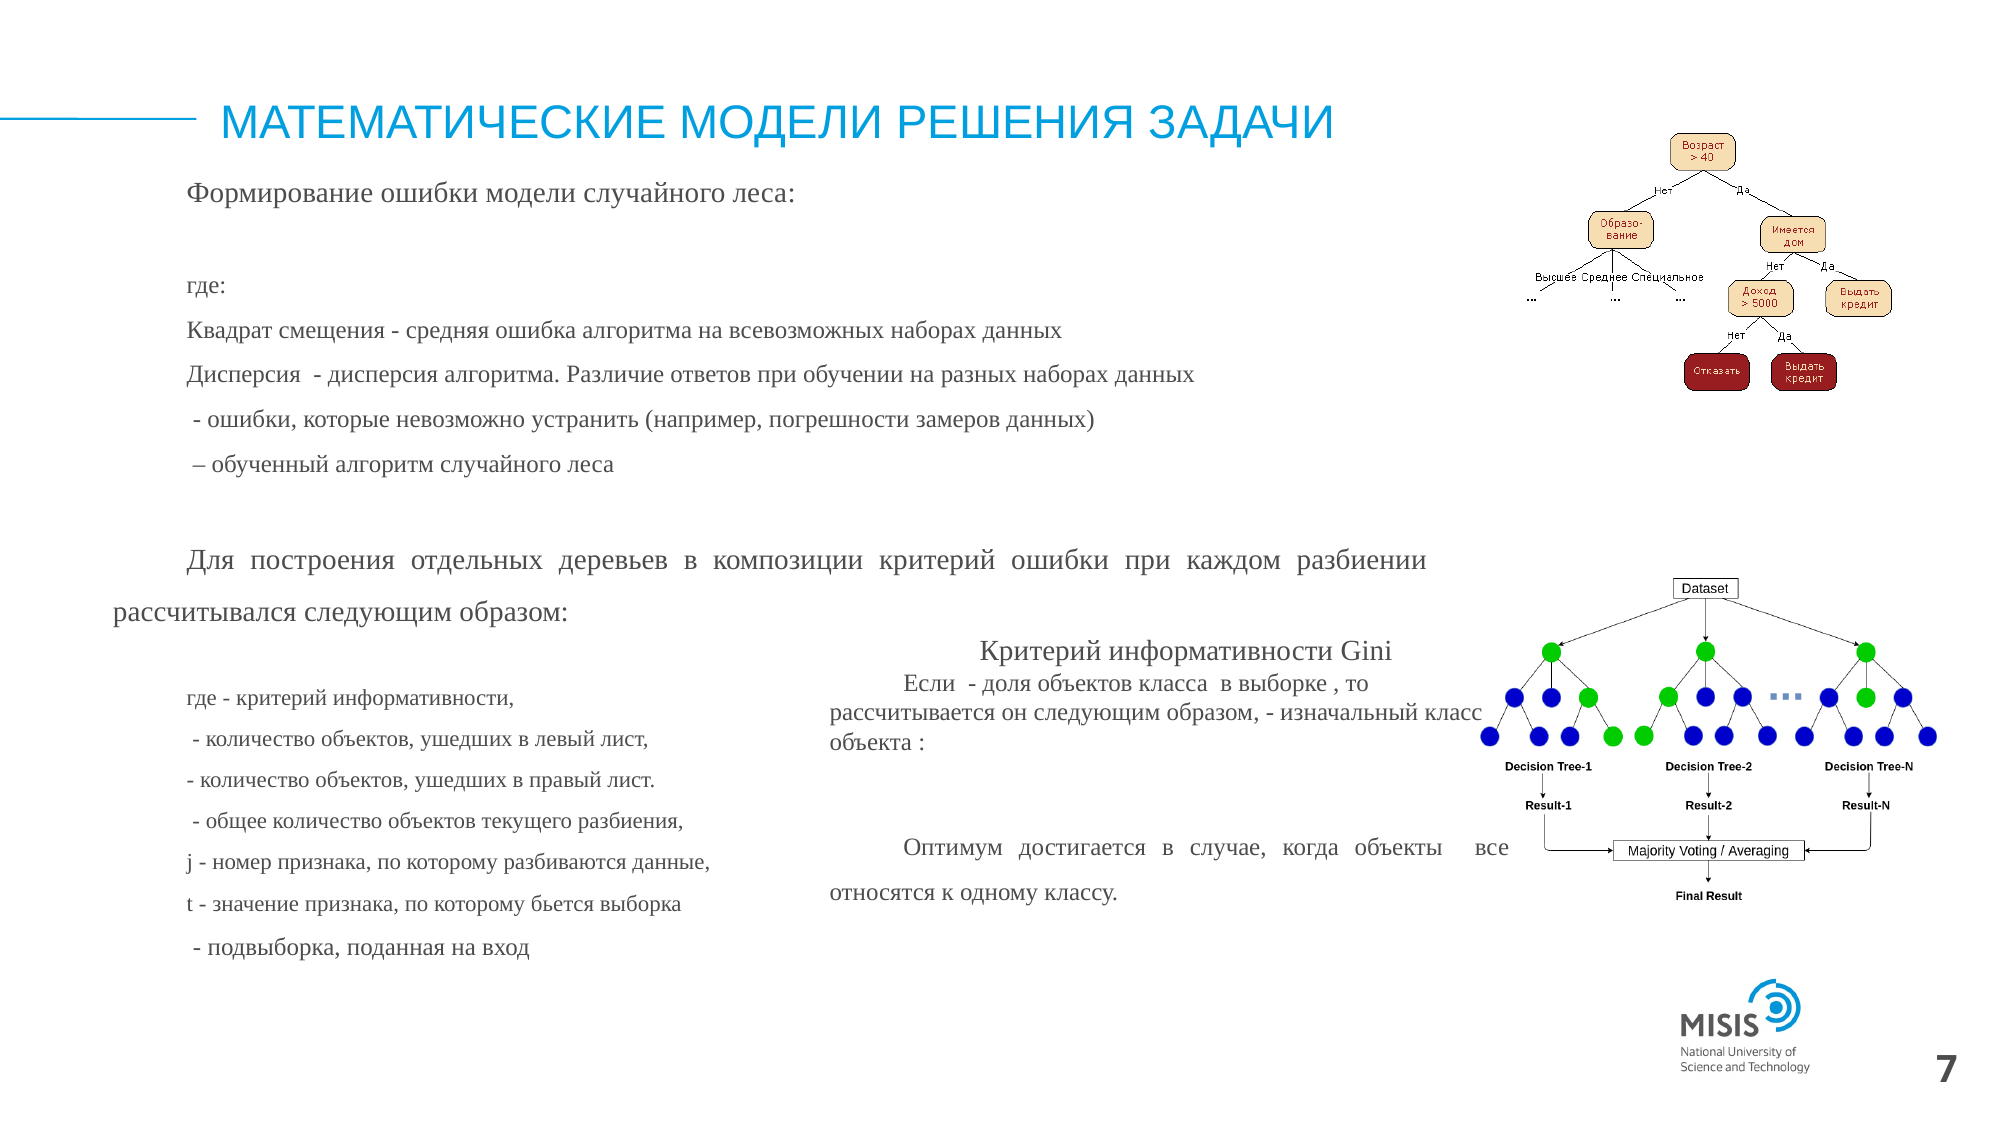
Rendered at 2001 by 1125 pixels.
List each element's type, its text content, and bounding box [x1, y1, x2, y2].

text_box Математические модели решения задачи [218, 91, 1937, 148]
picture [1524, 129, 1894, 393]
slide_number 7 [1925, 1045, 1958, 1105]
picture [1480, 577, 1938, 904]
picture [1578, 932, 1921, 1125]
text_box [82, 195, 1180, 277]
